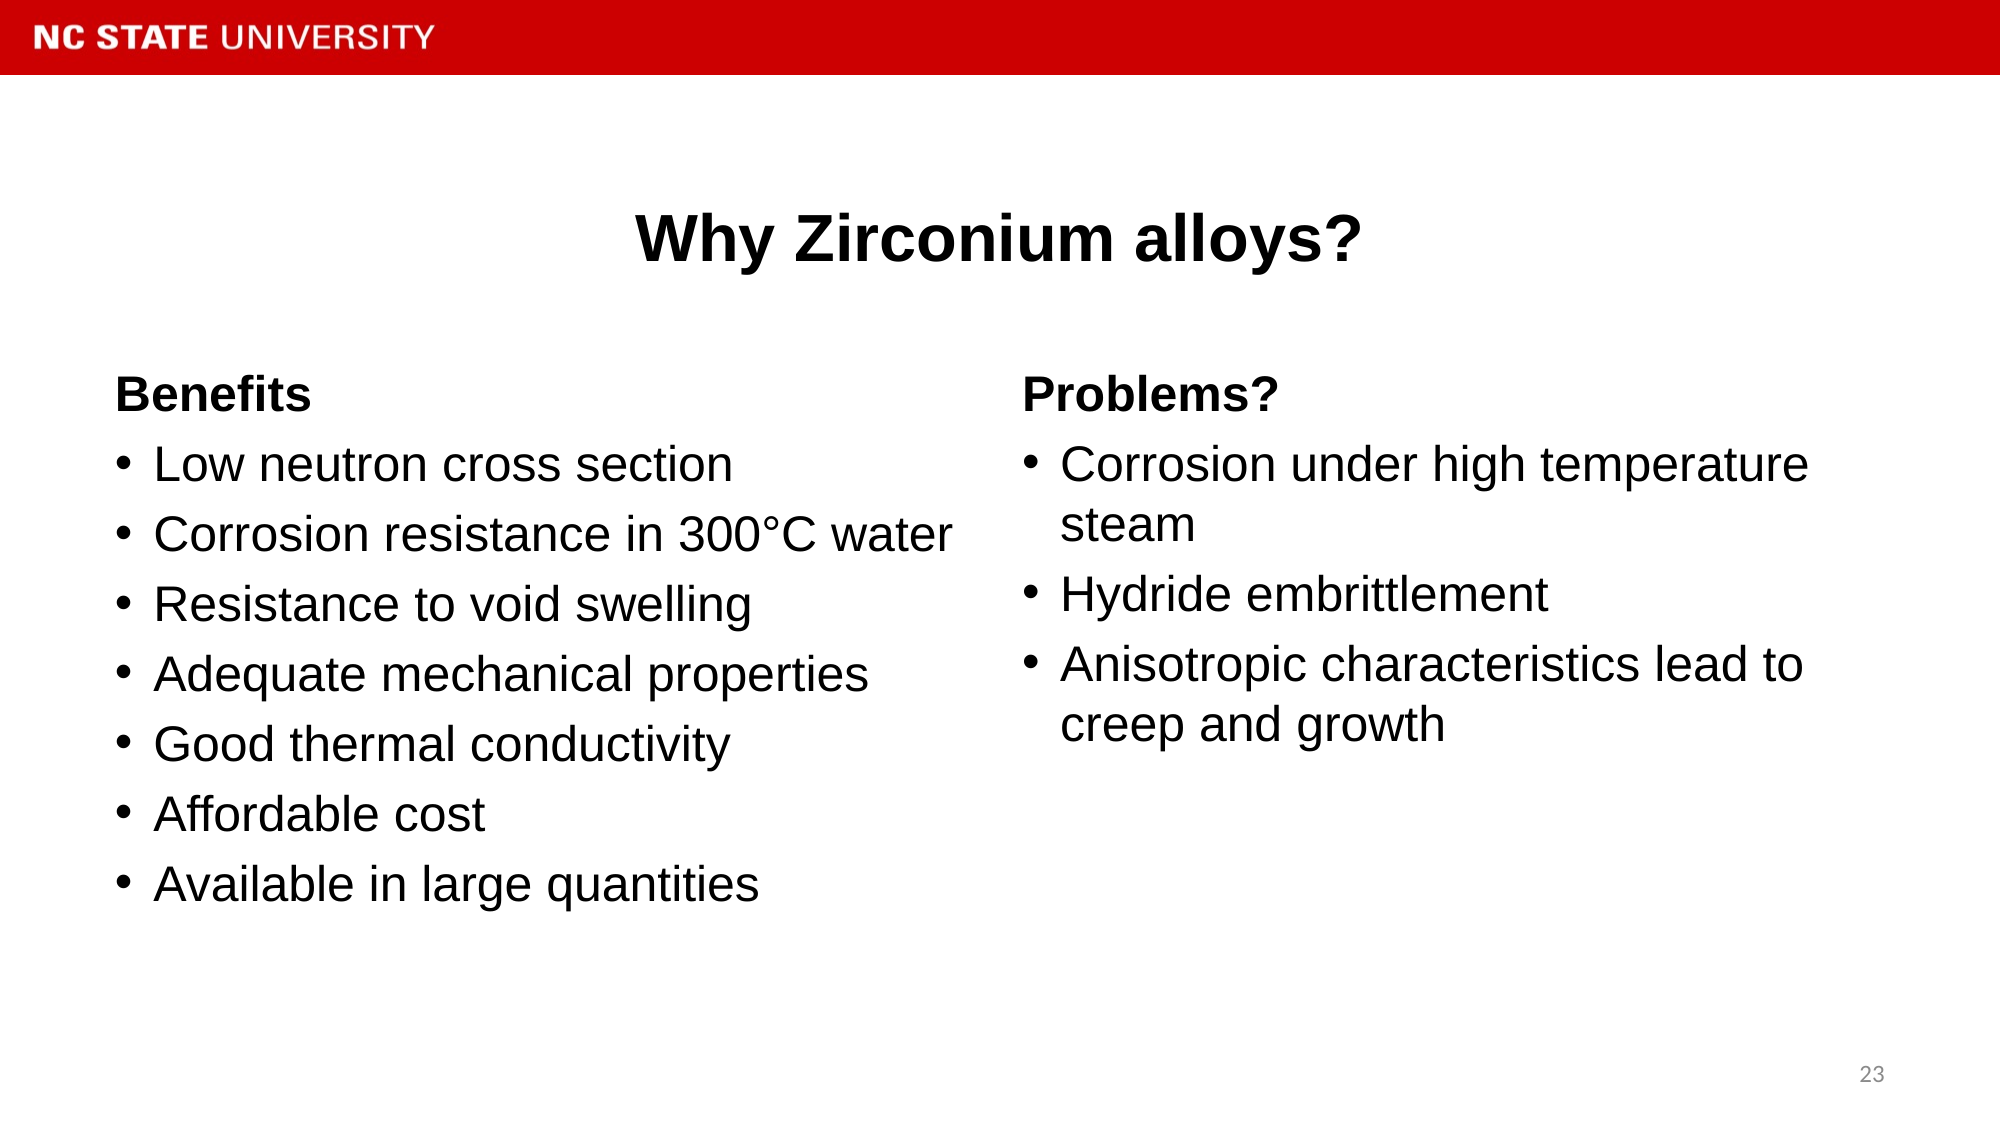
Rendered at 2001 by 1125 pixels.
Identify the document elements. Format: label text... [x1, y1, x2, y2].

slide_number 23 [1433, 1042, 1900, 1103]
list Benefits Low neutron cross section Corrosion resistance in 300°C water Resistance to void swelling Adequate mechanical properties Good thermal conductivity Affordable cost Available in large quantities [99, 354, 993, 1005]
title Why Zirconium alloys? [99, 147, 1900, 323]
picture [0, 0, 2000, 75]
text_box Problems? Corrosion under high temperature steam Hydride embrittlement Anisotropic characteristics lead to creep and growth [1007, 354, 1900, 1005]
